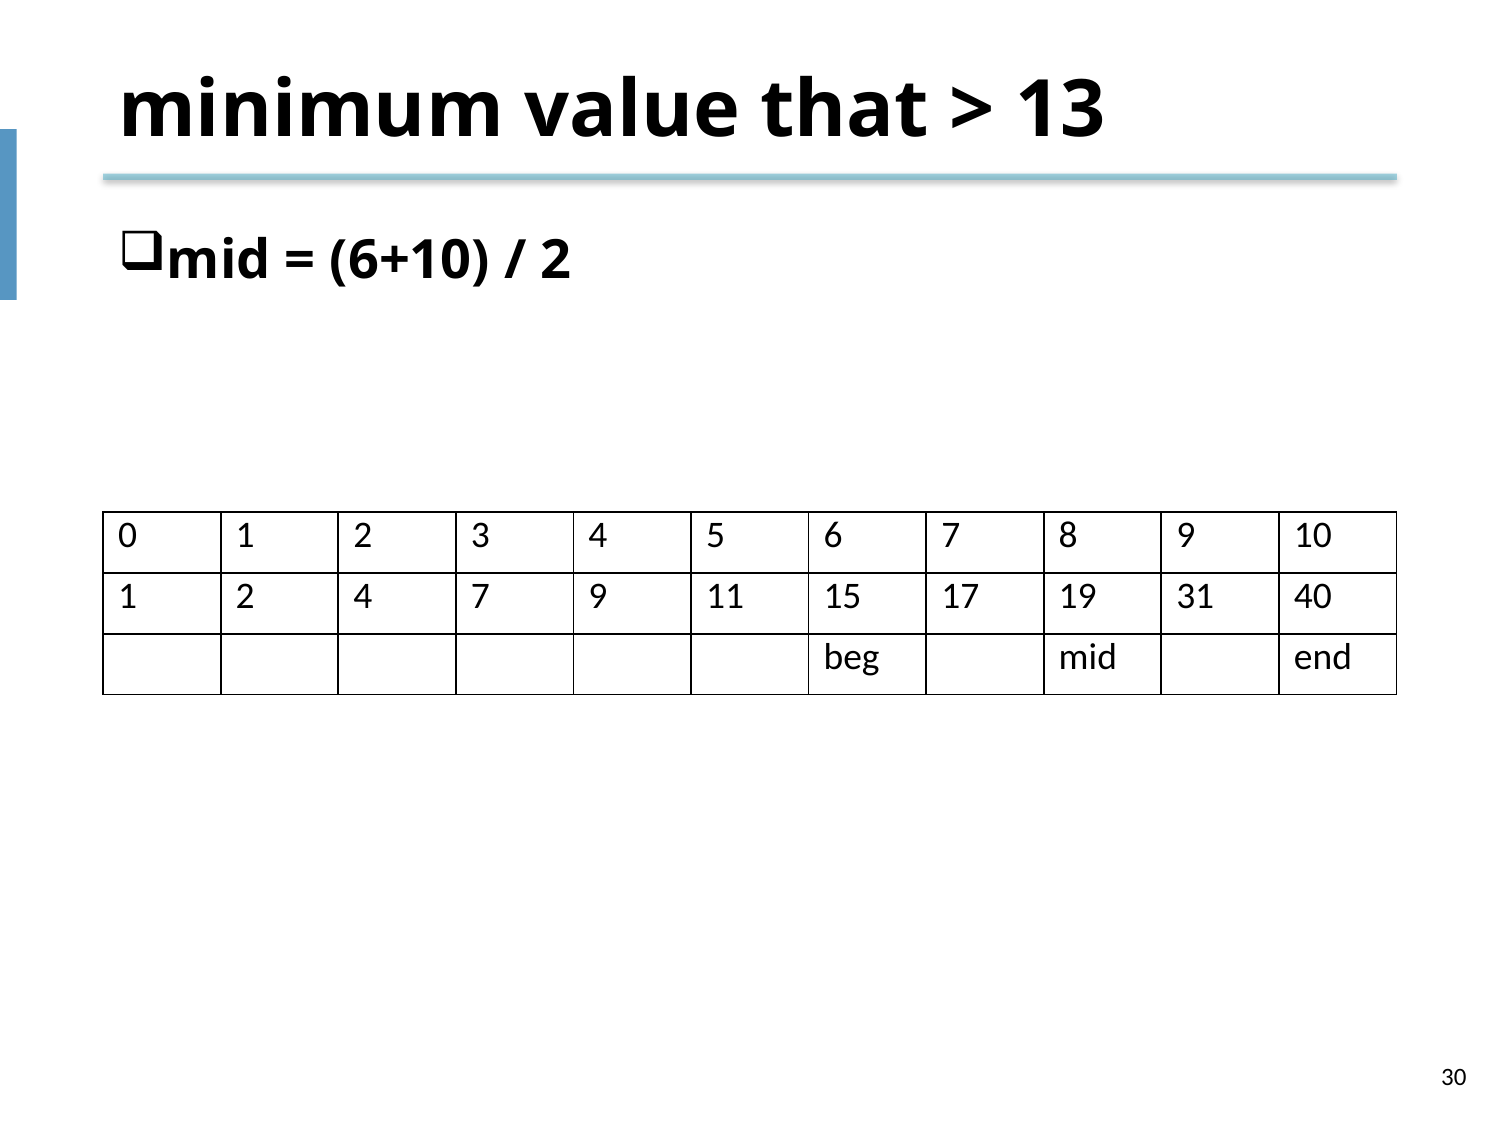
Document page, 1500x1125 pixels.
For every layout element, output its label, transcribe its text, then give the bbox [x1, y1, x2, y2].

slide_number 30 [1131, 1045, 1482, 1106]
title minimum value that > 13 [103, 25, 1397, 185]
text_box mid = (6+10) / 2 [103, 212, 1397, 977]
